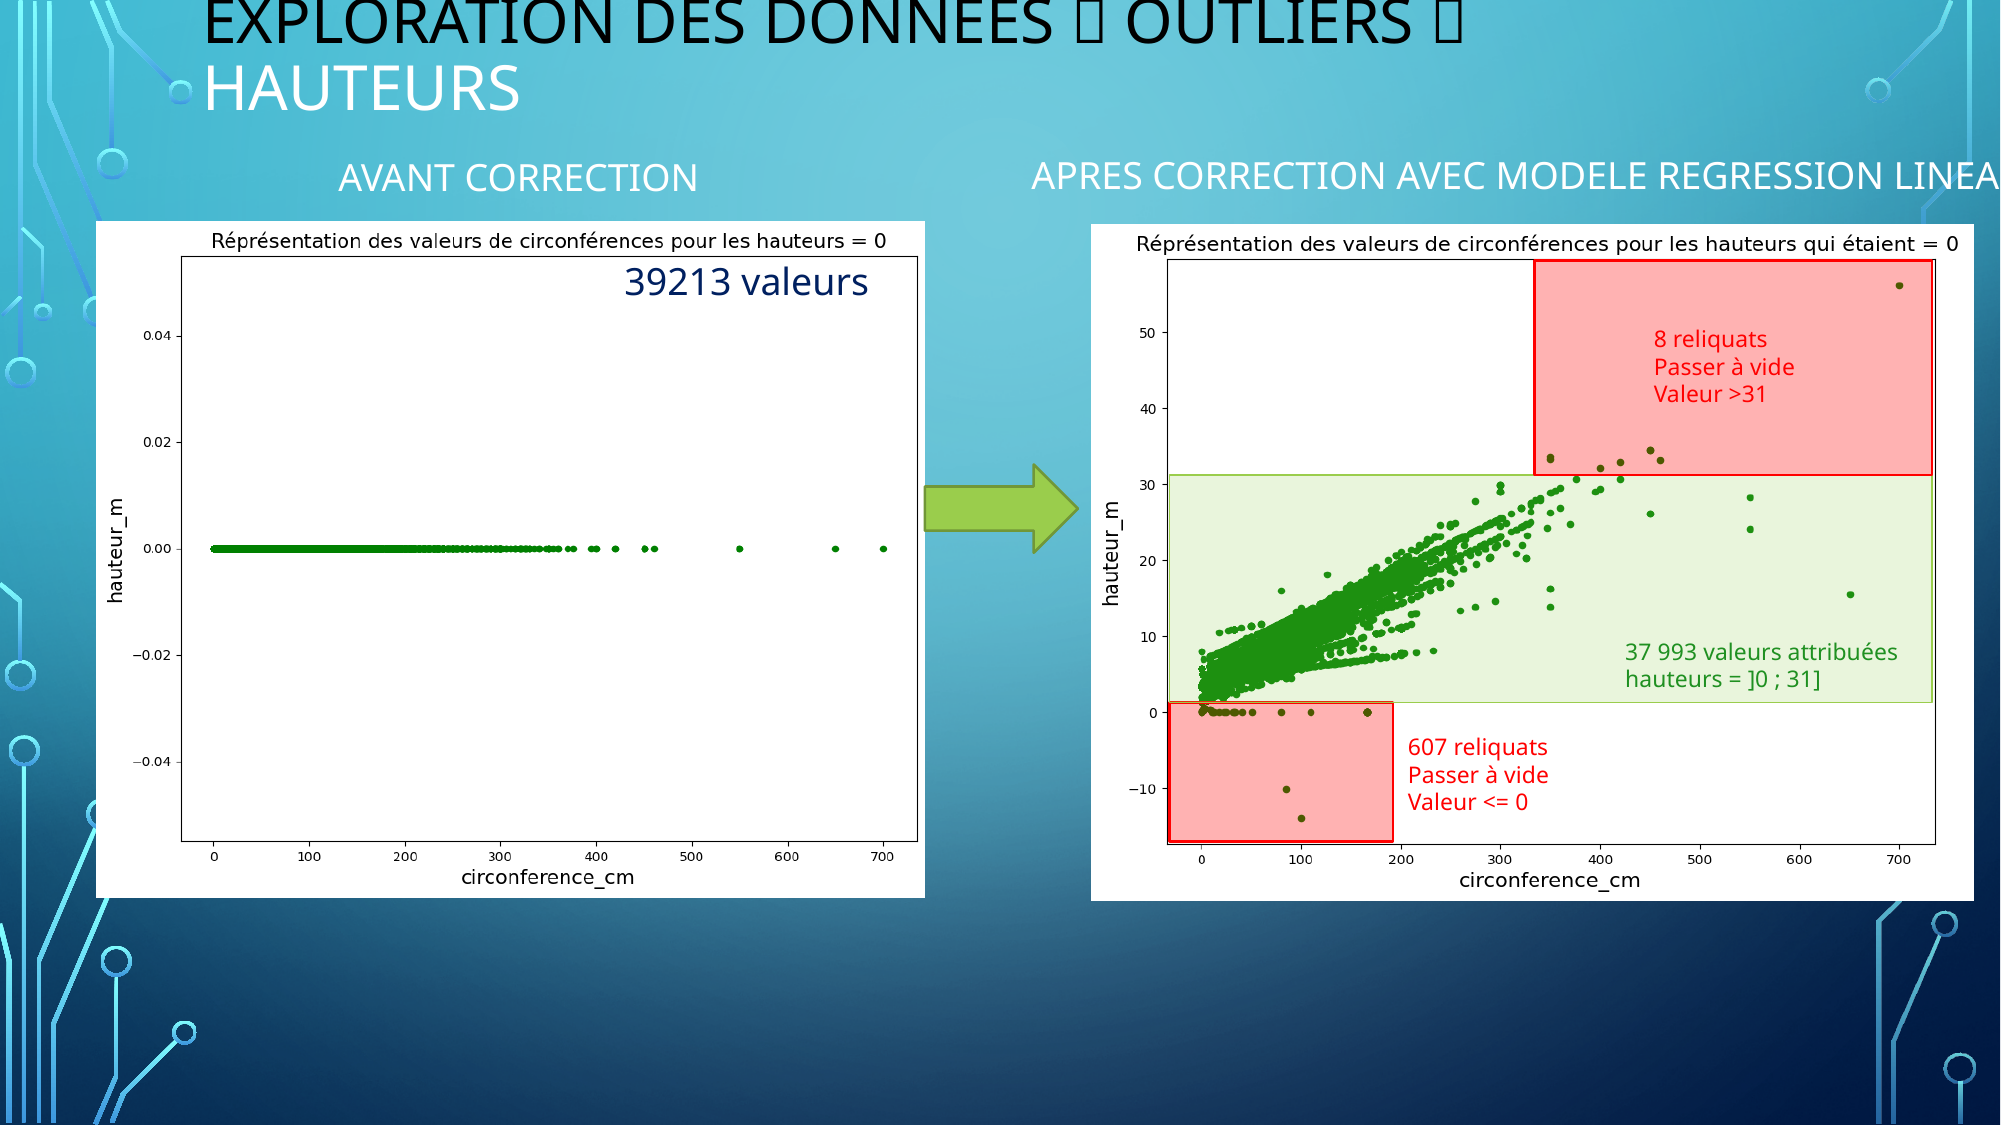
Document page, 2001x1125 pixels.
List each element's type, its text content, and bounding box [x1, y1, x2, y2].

picture [96, 221, 926, 898]
picture [1091, 224, 1974, 901]
text_box APRES CORRECTION AVEC MODELE REGRESSION LINEAIRE [1016, 144, 2000, 205]
text_box [926, 463, 1079, 554]
text_box Exploration des données  OUTLIERS  HAUTEURS [187, 0, 1813, 133]
text_box AVANT CORRECTION [323, 146, 718, 207]
